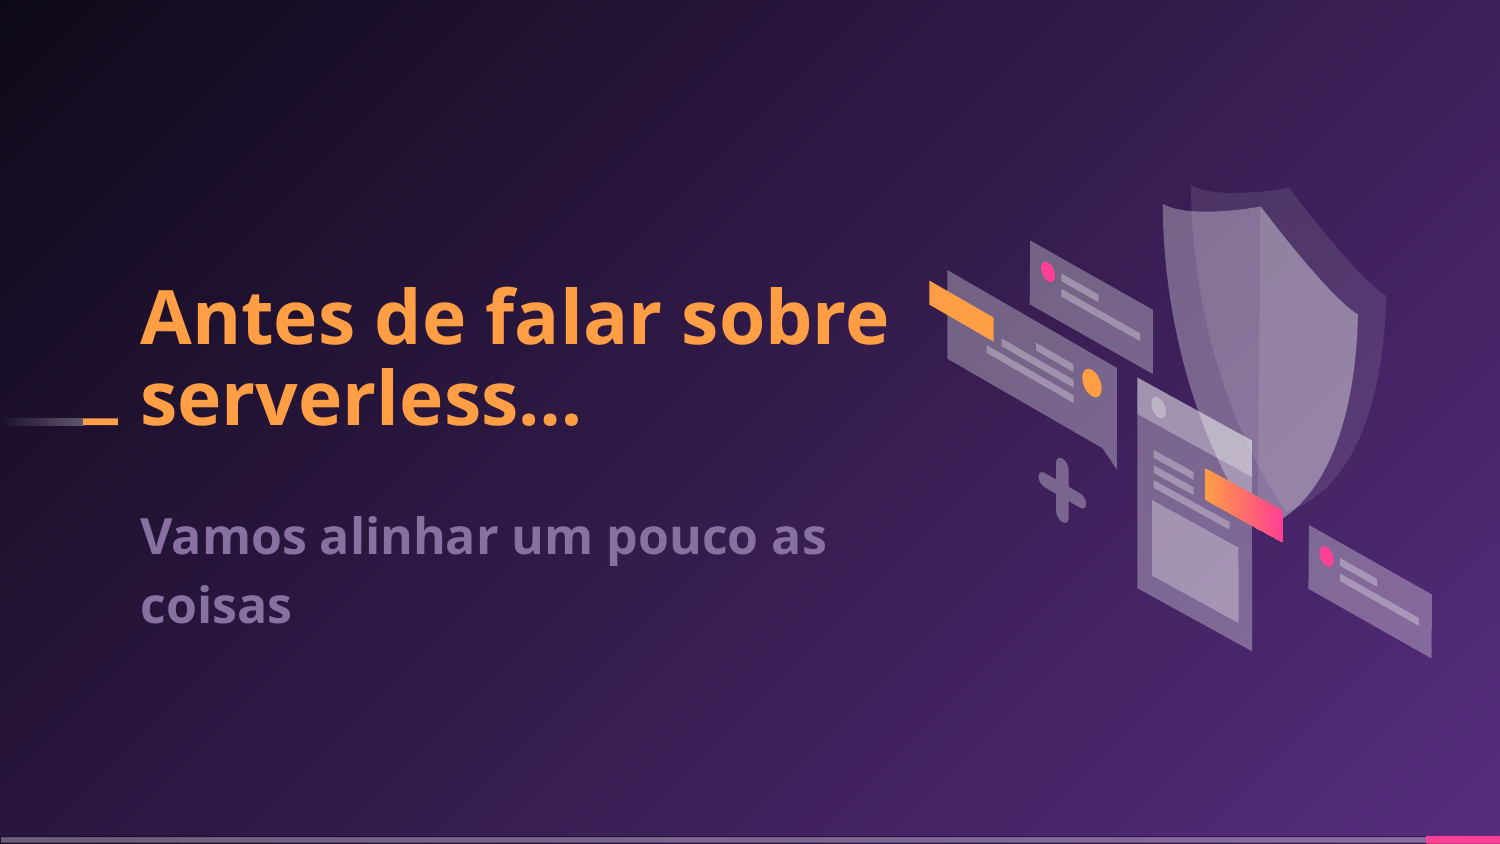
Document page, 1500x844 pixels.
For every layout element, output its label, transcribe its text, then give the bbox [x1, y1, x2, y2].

subtitle Vamos alinhar um pouco as coisas [140, 495, 924, 566]
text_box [929, 184, 1433, 659]
title Antes de falar sobre serverless… [140, 251, 924, 442]
